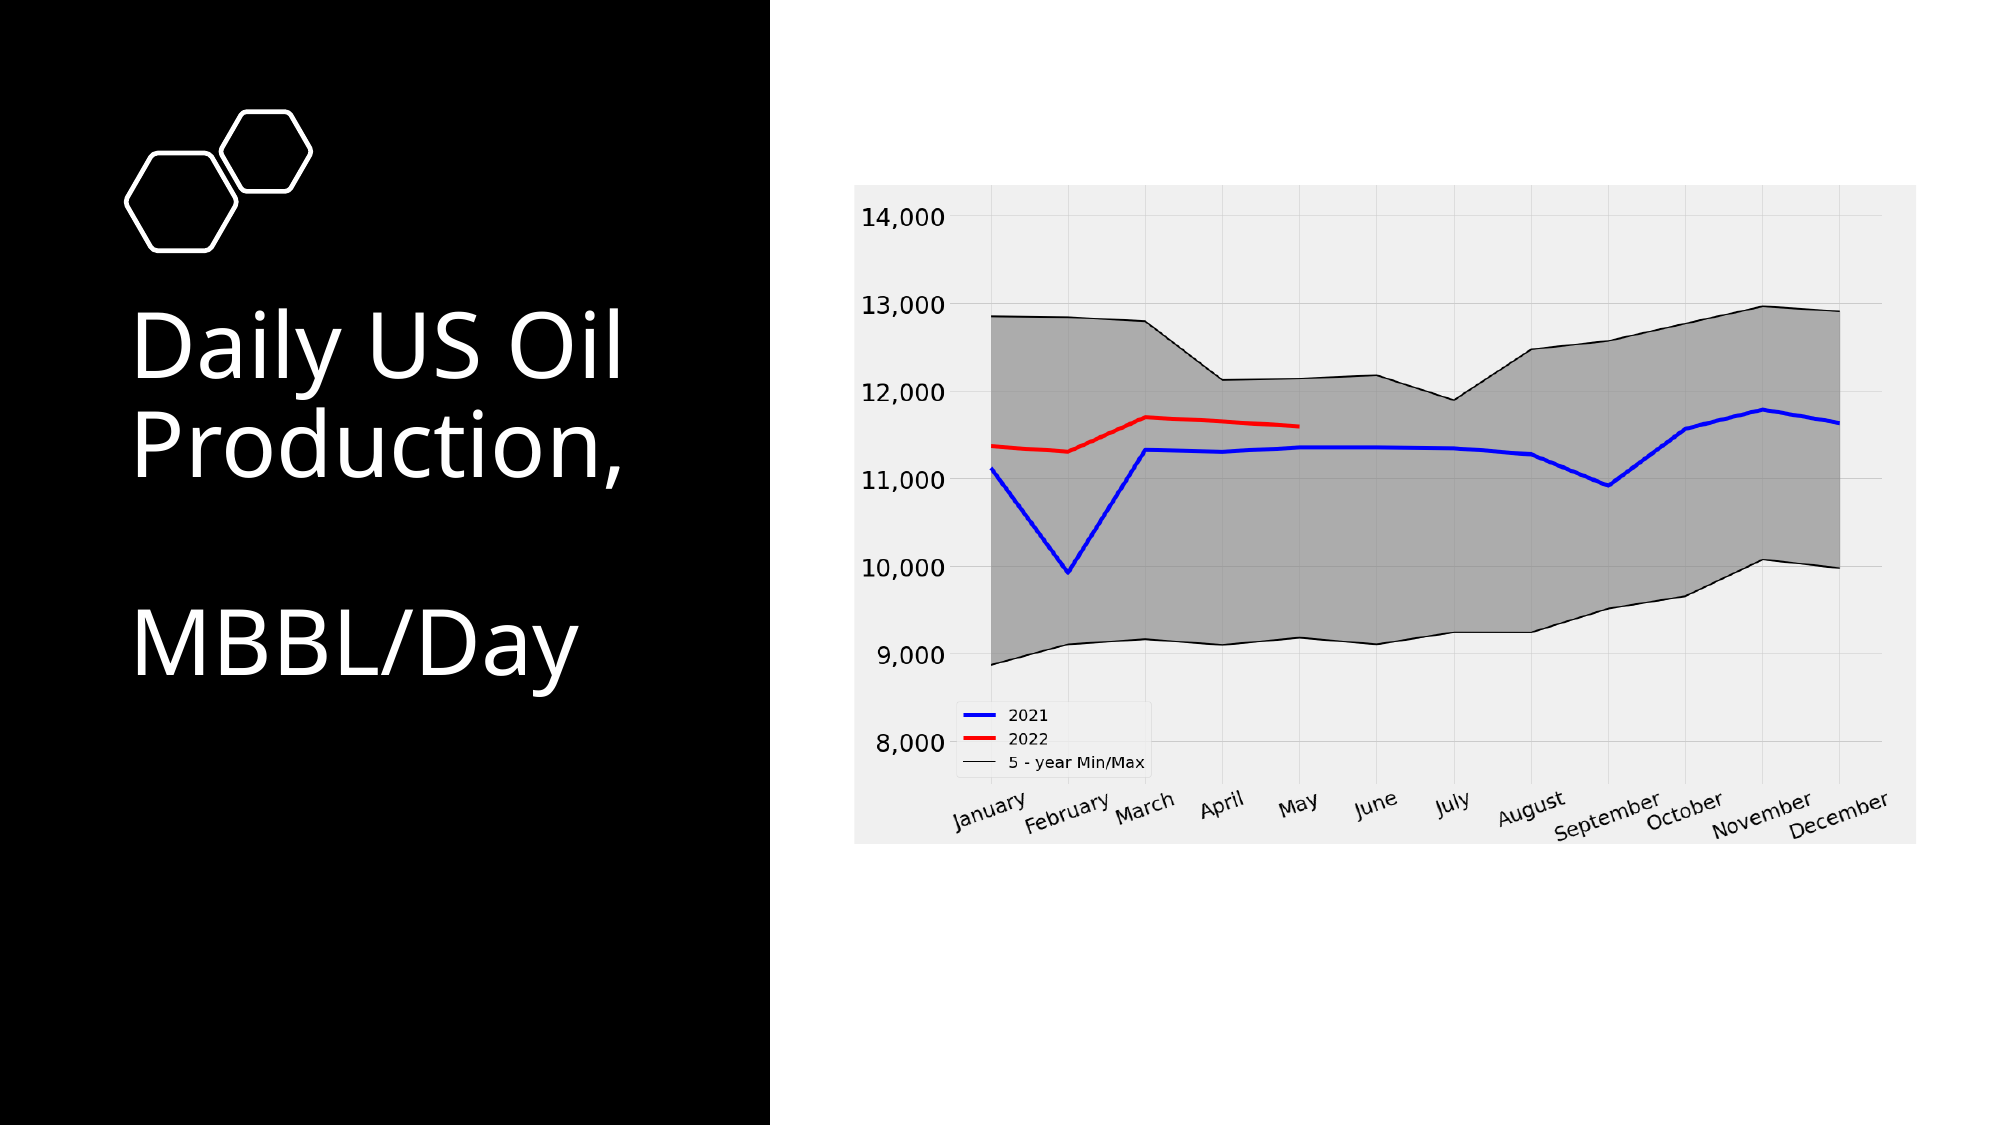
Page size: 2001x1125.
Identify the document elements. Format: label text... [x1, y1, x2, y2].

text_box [125, 111, 311, 251]
title Daily US Oil Production, MBBL/Day [114, 266, 698, 703]
text_box [771, 0, 2000, 1125]
text_box [0, 0, 771, 1125]
picture [854, 184, 1917, 844]
